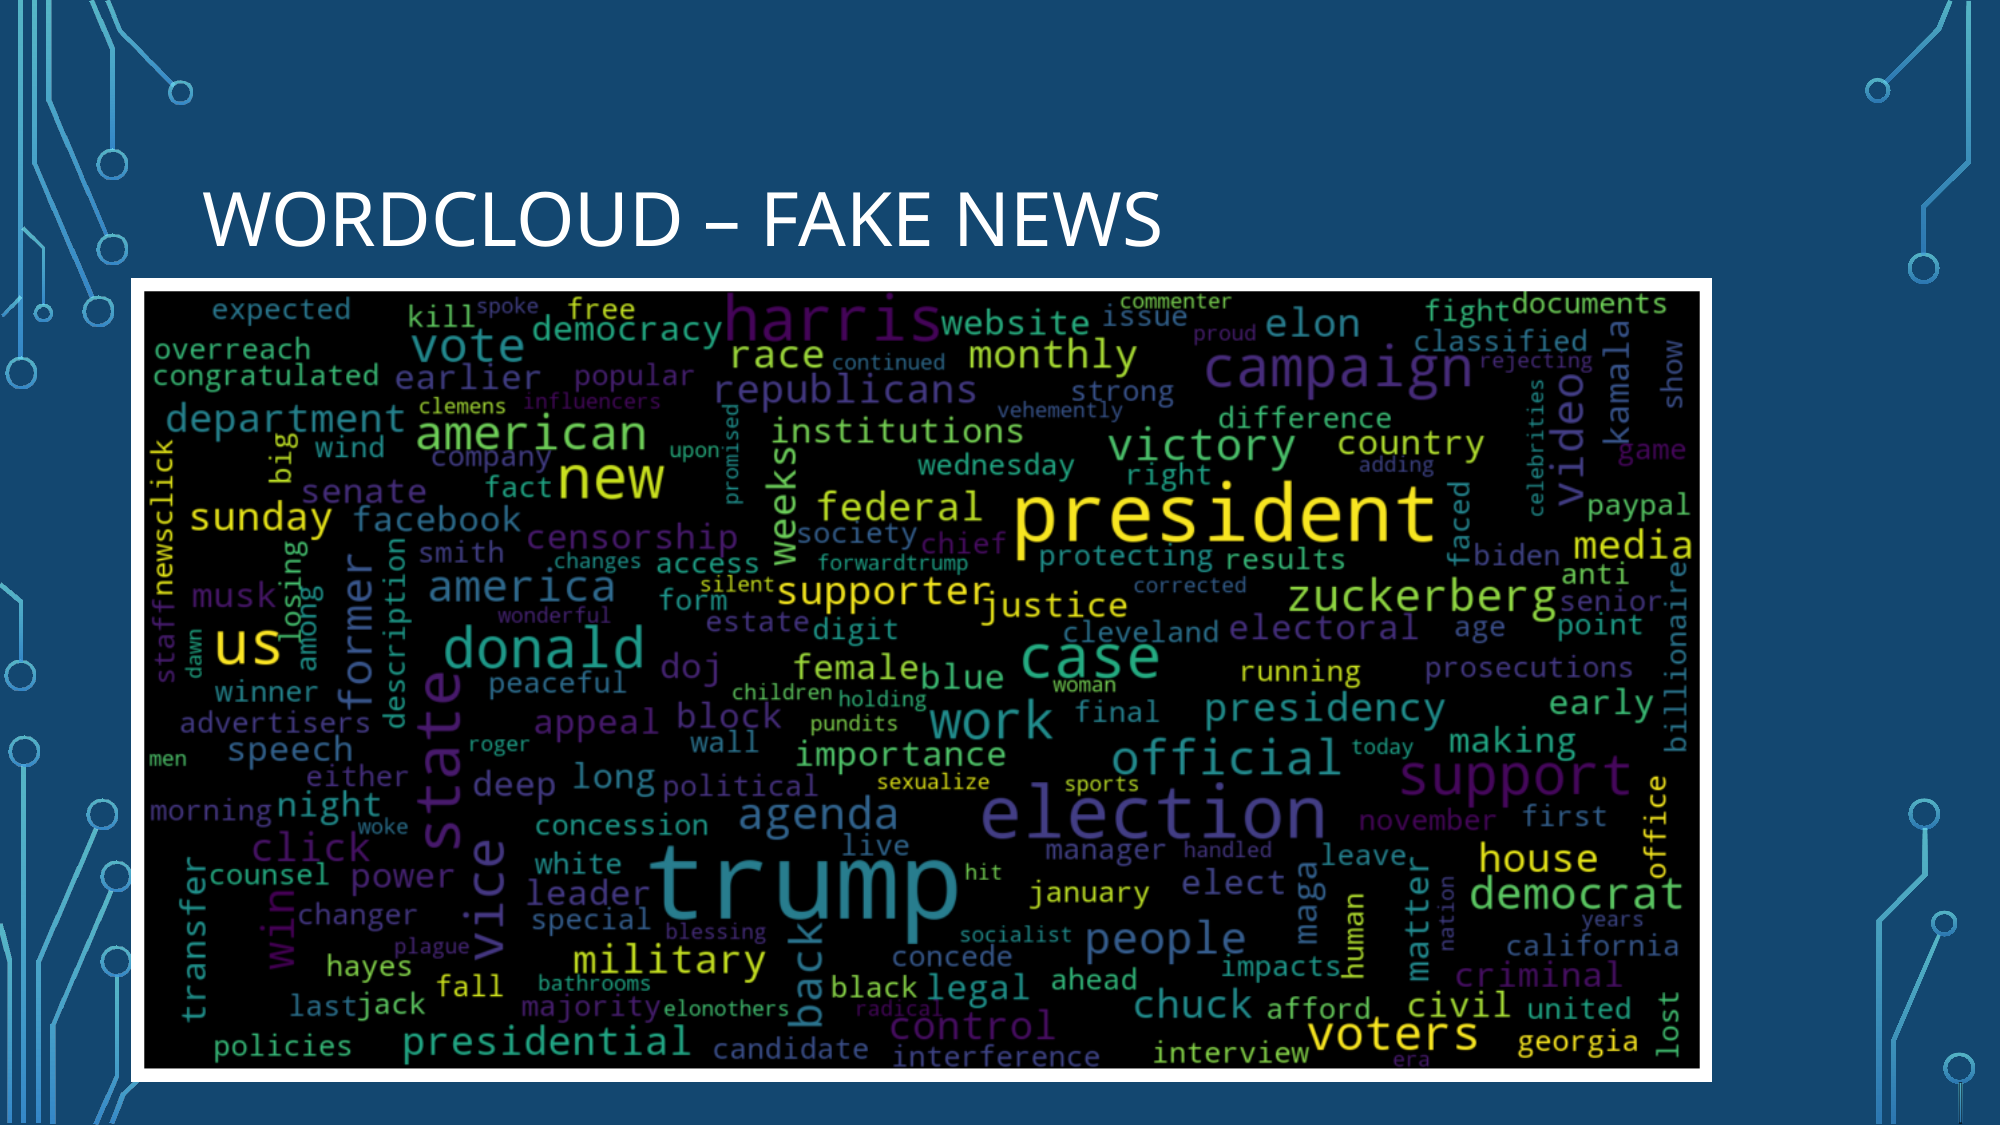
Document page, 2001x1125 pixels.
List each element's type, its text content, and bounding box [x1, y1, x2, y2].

title WordCloud – Fake News [199, 101, 1813, 344]
text_box [199, 0, 2000, 1125]
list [131, 278, 1712, 1083]
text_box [0, 0, 199, 1125]
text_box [1863, 0, 1976, 1124]
